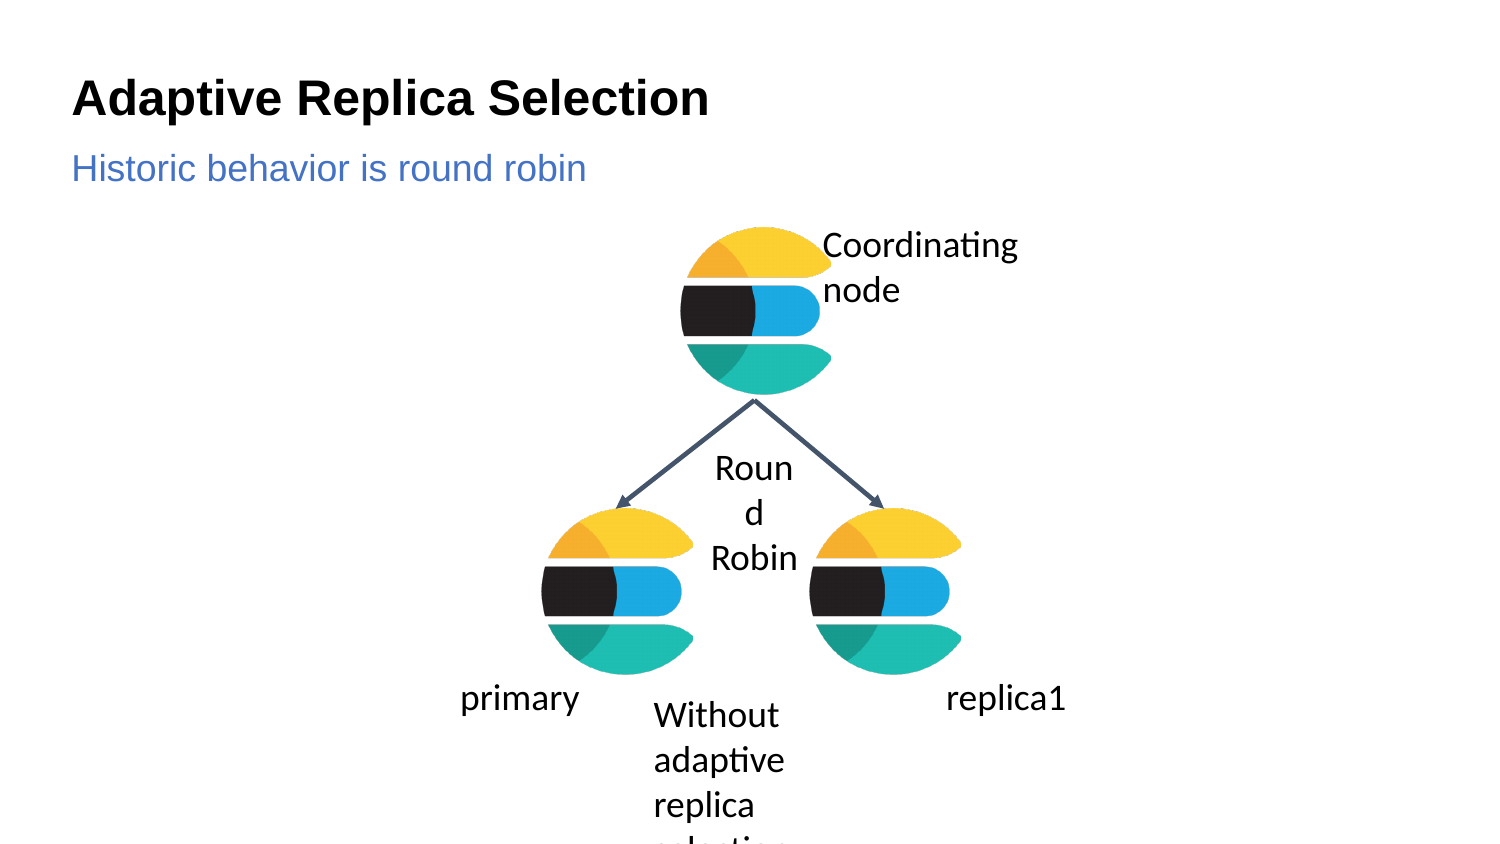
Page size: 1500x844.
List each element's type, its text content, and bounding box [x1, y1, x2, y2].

text_box replica1 [931, 657, 1118, 716]
picture [539, 508, 693, 676]
picture [678, 227, 831, 395]
text_box primary [445, 657, 598, 716]
text_box Round Robin [693, 509, 807, 523]
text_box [754, 400, 885, 509]
text_box Coordinating node [807, 205, 1106, 263]
text_box Without adaptive replica selection [638, 675, 900, 793]
picture [807, 508, 961, 676]
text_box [615, 400, 754, 509]
title Adaptive Replica Selection [56, 15, 1363, 136]
list Historic behavior is round robin [56, 136, 1363, 194]
